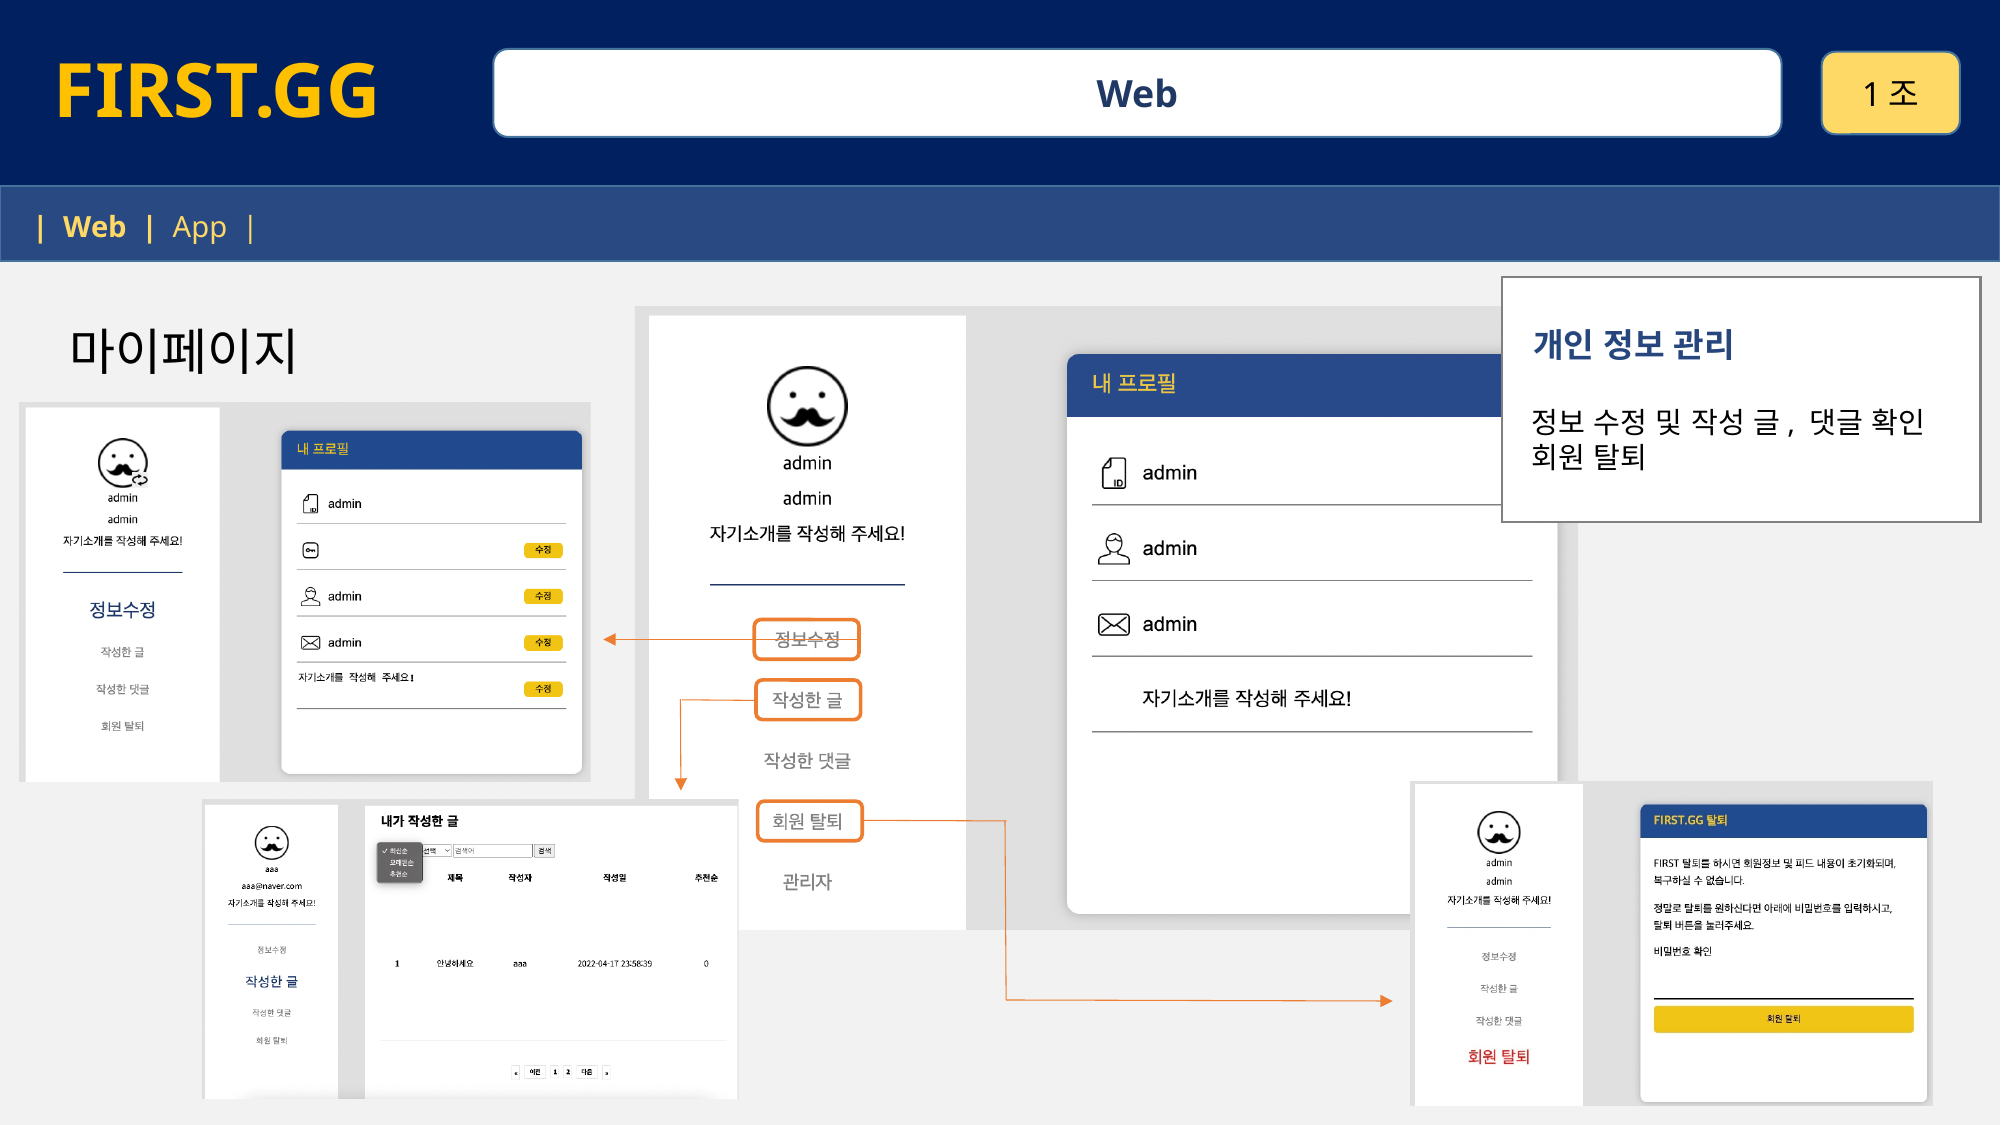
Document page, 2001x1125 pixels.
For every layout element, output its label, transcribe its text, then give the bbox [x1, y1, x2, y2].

text_box | Web | App | [0, 185, 2000, 262]
text_box FIRST.GG [0, 0, 2000, 185]
text_box 마이페이지 [62, 312, 359, 388]
picture [19, 401, 591, 782]
text_box 개인 정보 관리 정보 수정 및 작성 글, 댓글 확인 회원 탈퇴 [1501, 276, 1982, 523]
text_box 1조 [1820, 50, 1961, 136]
picture [201, 305, 1933, 1106]
text_box Web [492, 47, 1783, 138]
